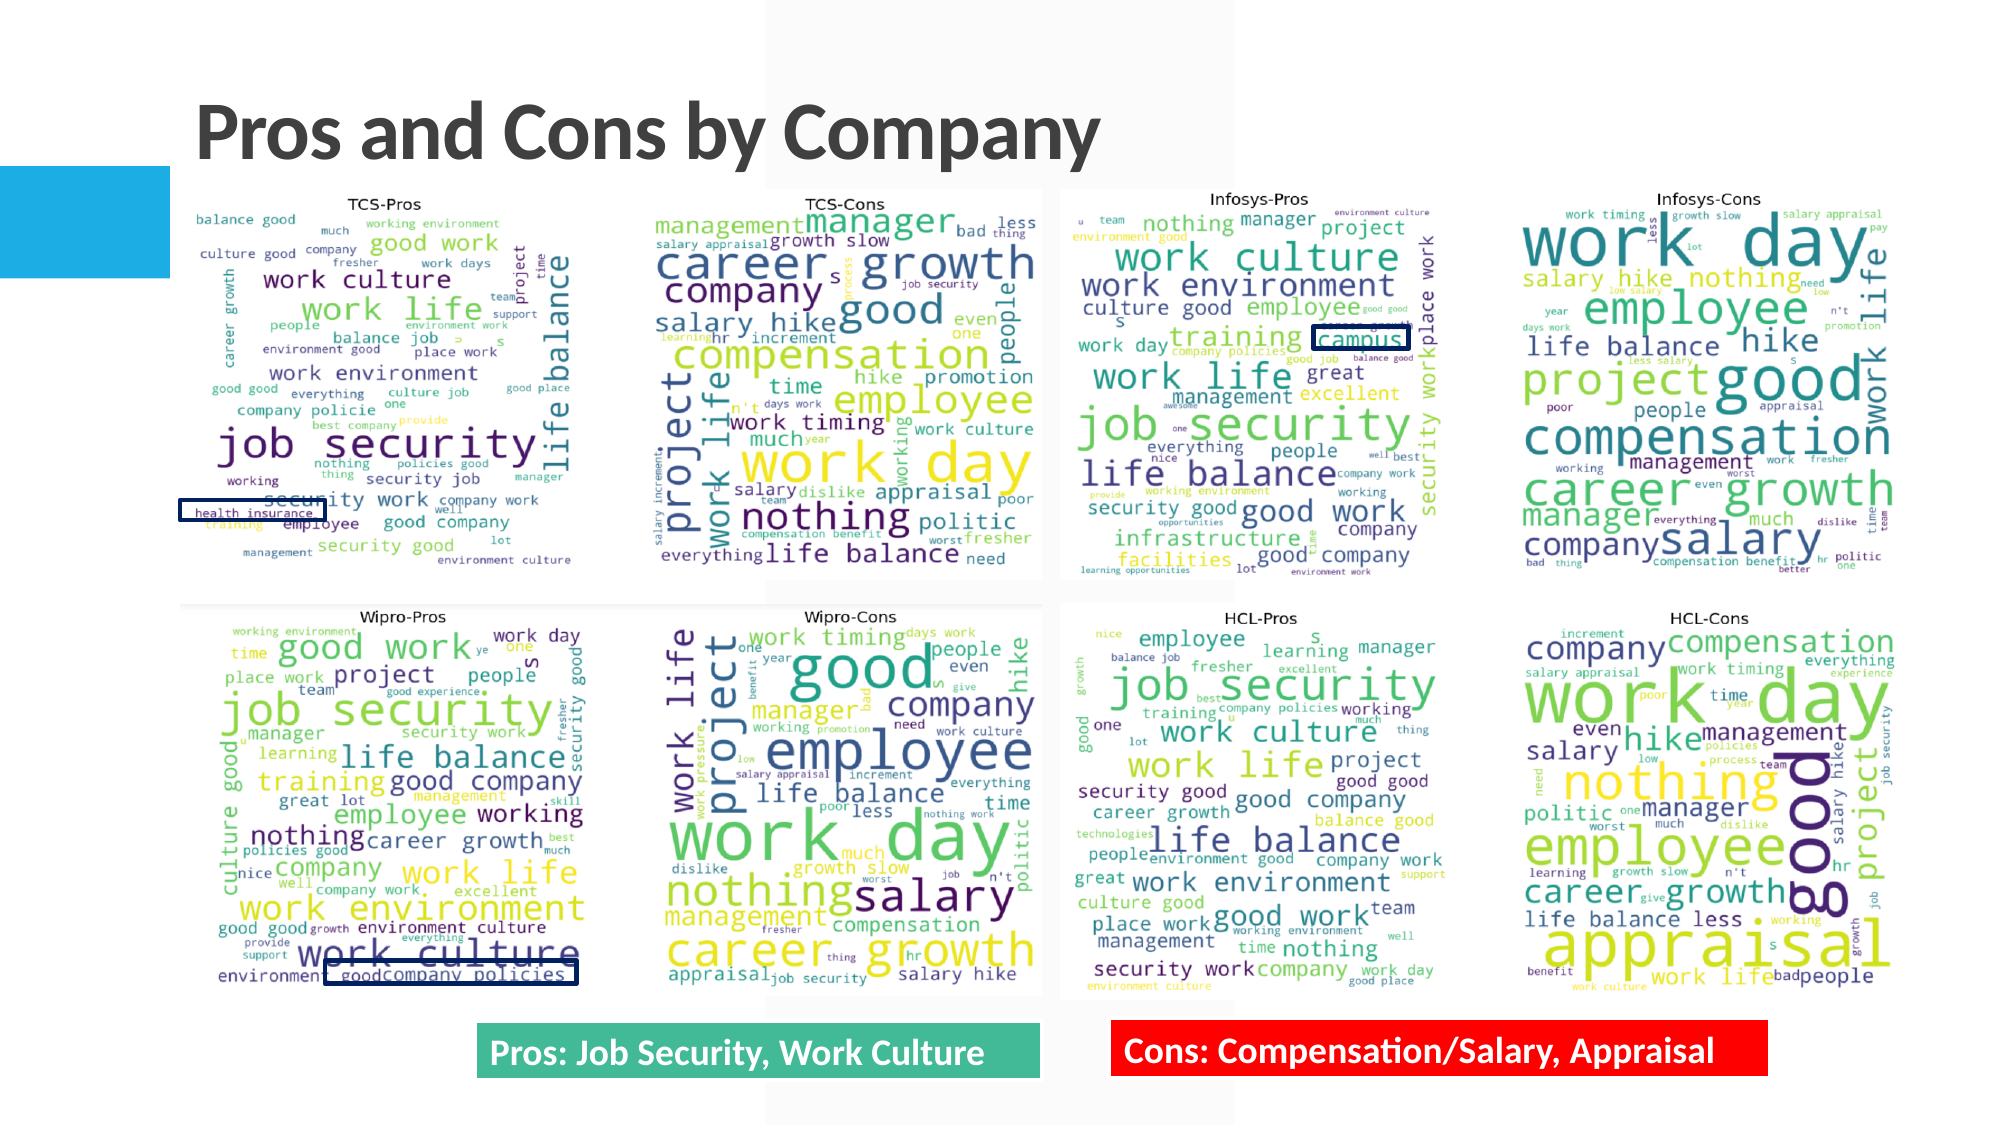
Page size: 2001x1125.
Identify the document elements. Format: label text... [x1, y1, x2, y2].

text_box Cons: Compensation/Salary, Appraisal [1107, 1016, 1773, 1080]
title Pros and Cons by Company [180, 47, 1830, 184]
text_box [179, 188, 1901, 1001]
text_box Pros: Job Security, Work Culture [473, 1018, 1044, 1082]
